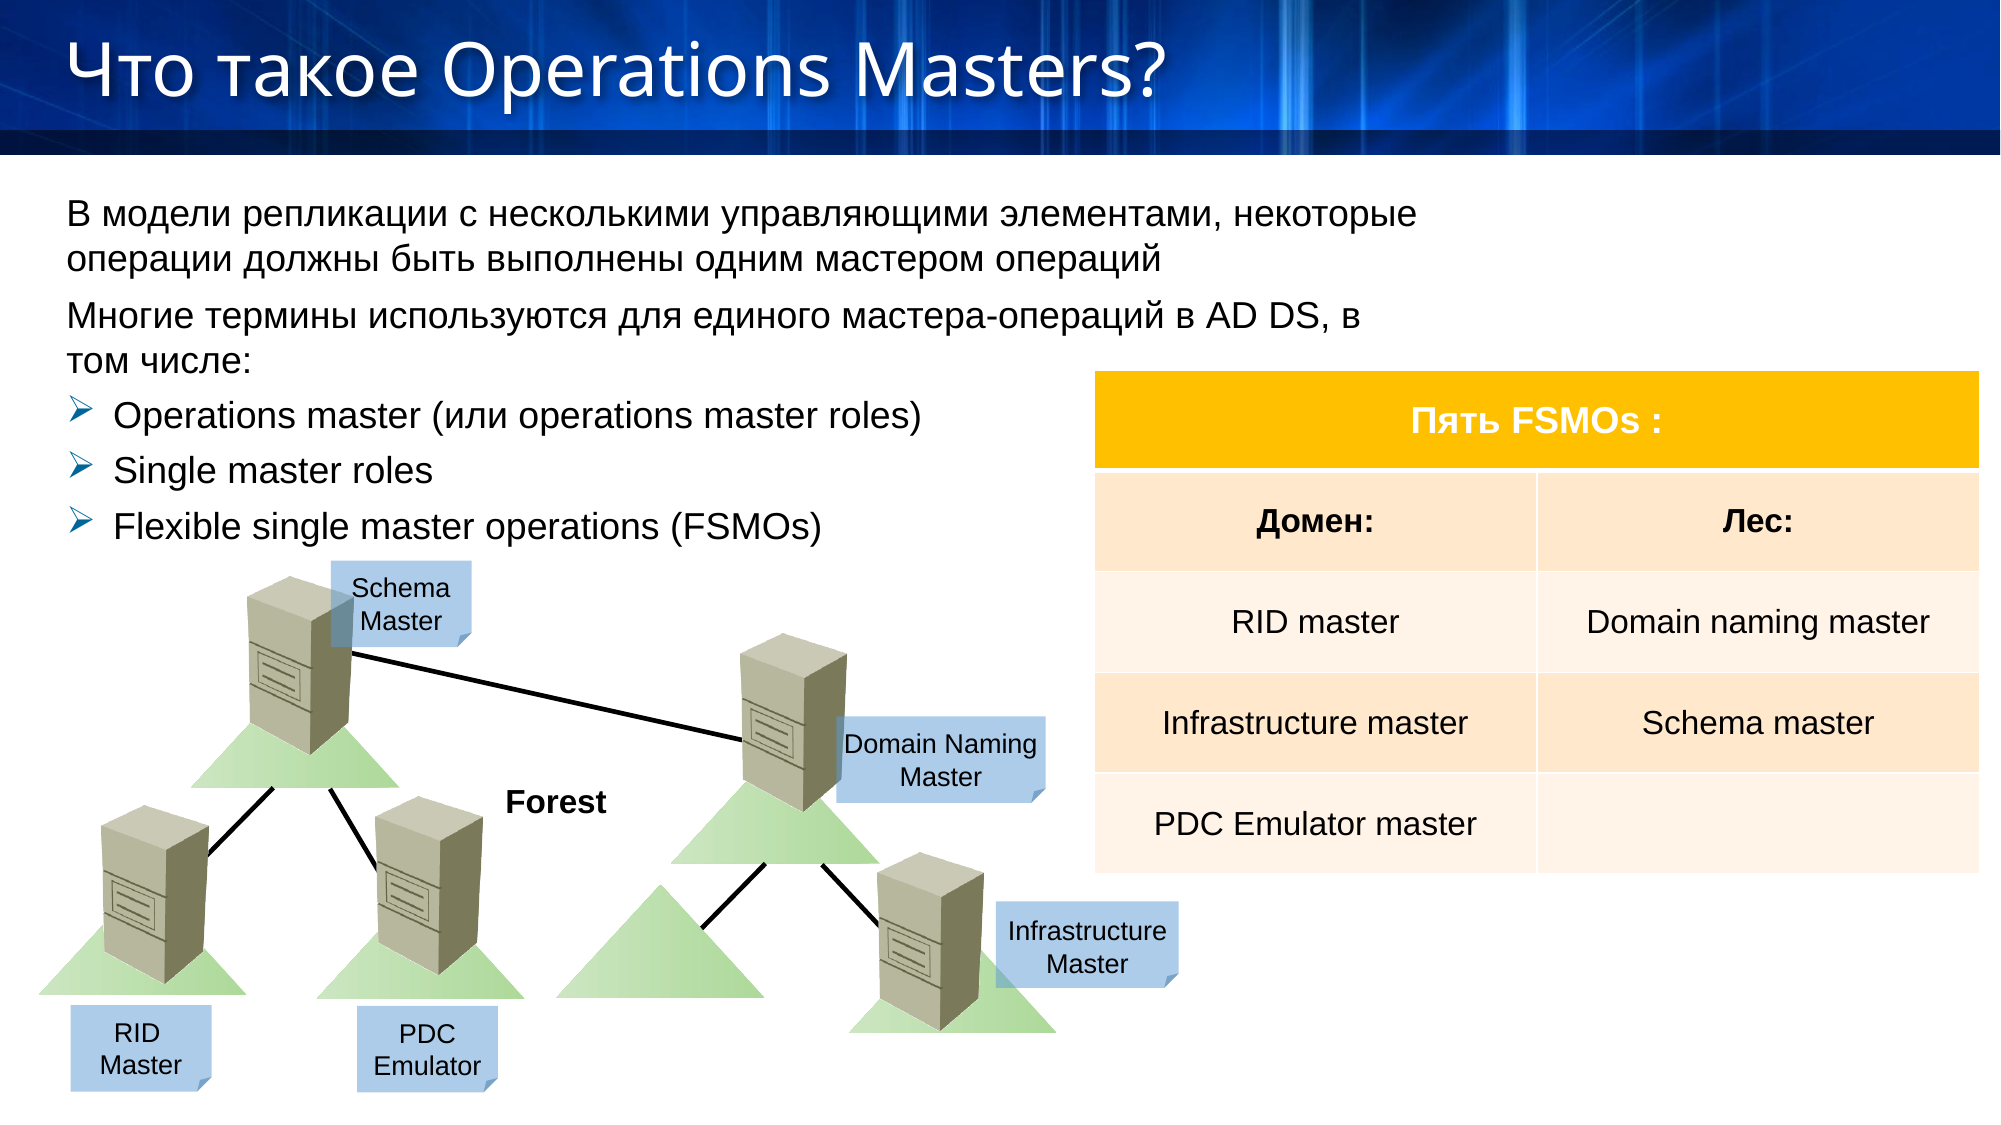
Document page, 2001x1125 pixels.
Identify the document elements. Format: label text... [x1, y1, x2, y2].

table_cell Infrastructure master [1218, 673, 1536, 772]
table_cell PDC Emulator master [1218, 774, 1536, 873]
table_cell RID master [1218, 572, 1536, 672]
table_cell [1538, 774, 1979, 873]
table_cell Лес: [1538, 473, 1979, 571]
text_box Что такое Operations Masters? [50, 13, 1970, 119]
table_cell Schema master [1538, 673, 1979, 772]
table_header Пять FSMOs : [1095, 371, 1979, 468]
table_cell Domain naming master [1538, 572, 1979, 672]
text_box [38, 560, 1218, 1093]
picture [0, 0, 2001, 155]
text_box В модели репликации с несколькими управляющими элементами, некоторые операции должны быть выполнены одним мастером операций Многие термины используются для единого мастера-операций в AD DS, в том числе: Operations master (или operations master roles) Single master roles Flexible single master operations (FSMOs) [45, 175, 1456, 552]
table_cell Домен: [1095, 473, 1536, 571]
